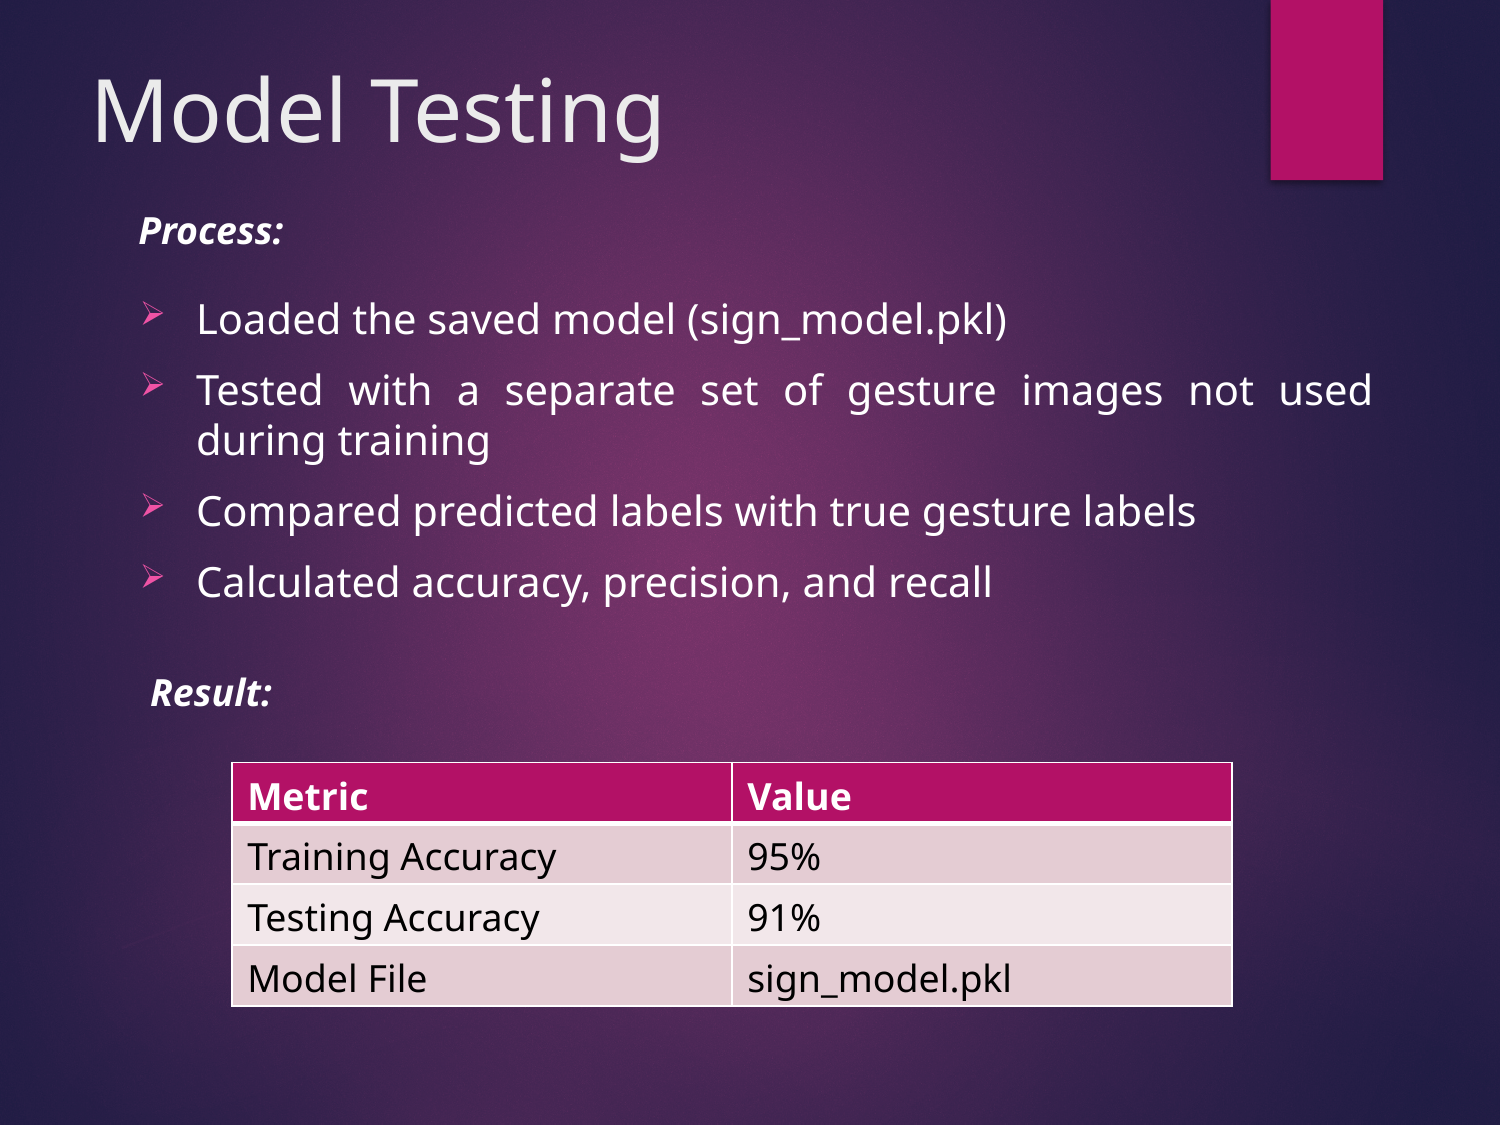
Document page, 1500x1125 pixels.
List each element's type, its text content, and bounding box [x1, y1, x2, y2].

table_cell 91% [733, 885, 1231, 944]
table_header Metric [233, 763, 731, 821]
title Model Testing [75, 47, 1233, 186]
table_cell Training Accuracy [233, 826, 731, 883]
text_box Result: [135, 661, 287, 722]
table_header Value [733, 763, 1231, 821]
text_box Process: [123, 199, 299, 260]
table_cell sign_model.pkl [733, 946, 1231, 1005]
list Loaded the saved model (sign_model.pkl) Tested with a separate set of gesture images not used during training Compared predicted labels with true gesture labels Calculated accuracy, precision, and recall [124, 285, 1389, 623]
table_cell Model File [233, 946, 731, 1005]
table_cell Testing Accuracy [233, 885, 731, 944]
table_cell 95% [733, 826, 1231, 883]
